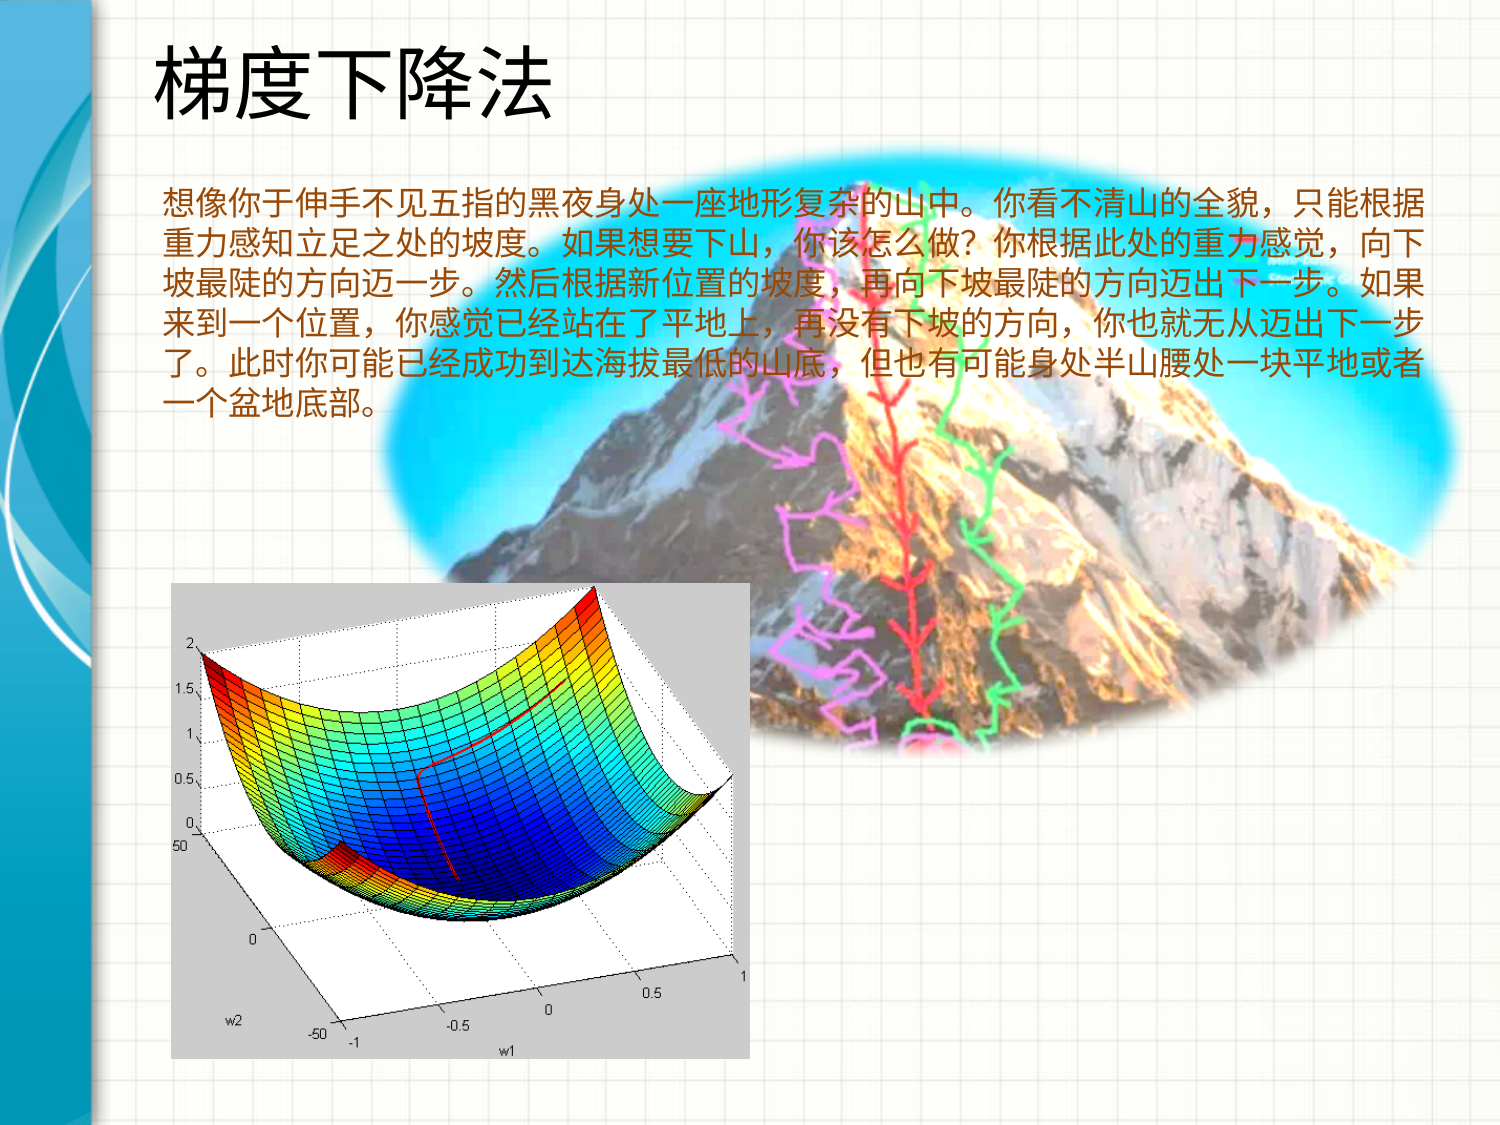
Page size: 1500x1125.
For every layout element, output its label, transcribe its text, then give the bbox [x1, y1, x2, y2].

title 梯度下降法 [138, 24, 1400, 138]
picture [0, 0, 1500, 1125]
text_box 想像你于伸手不见五指的黑夜身处一座地形复杂的山中。你看不清山的全貌，只能根据重力感知立足之处的坡度。如果想要下山，你该怎么做？你根据此处的重力感觉，向下坡最陡的方向迈一步。然后根据新位置的坡度，再向下坡最陡的方向迈出下一步。如果来到一个位置，你感觉已经站在了平地上，再没有下坡的方向，你也就无从迈出下一步了。此时你可能已经成功到达海拔最低的山底，但也有可能身处半山腰处一块平地或者一个盆地底部。 [147, 175, 362, 430]
